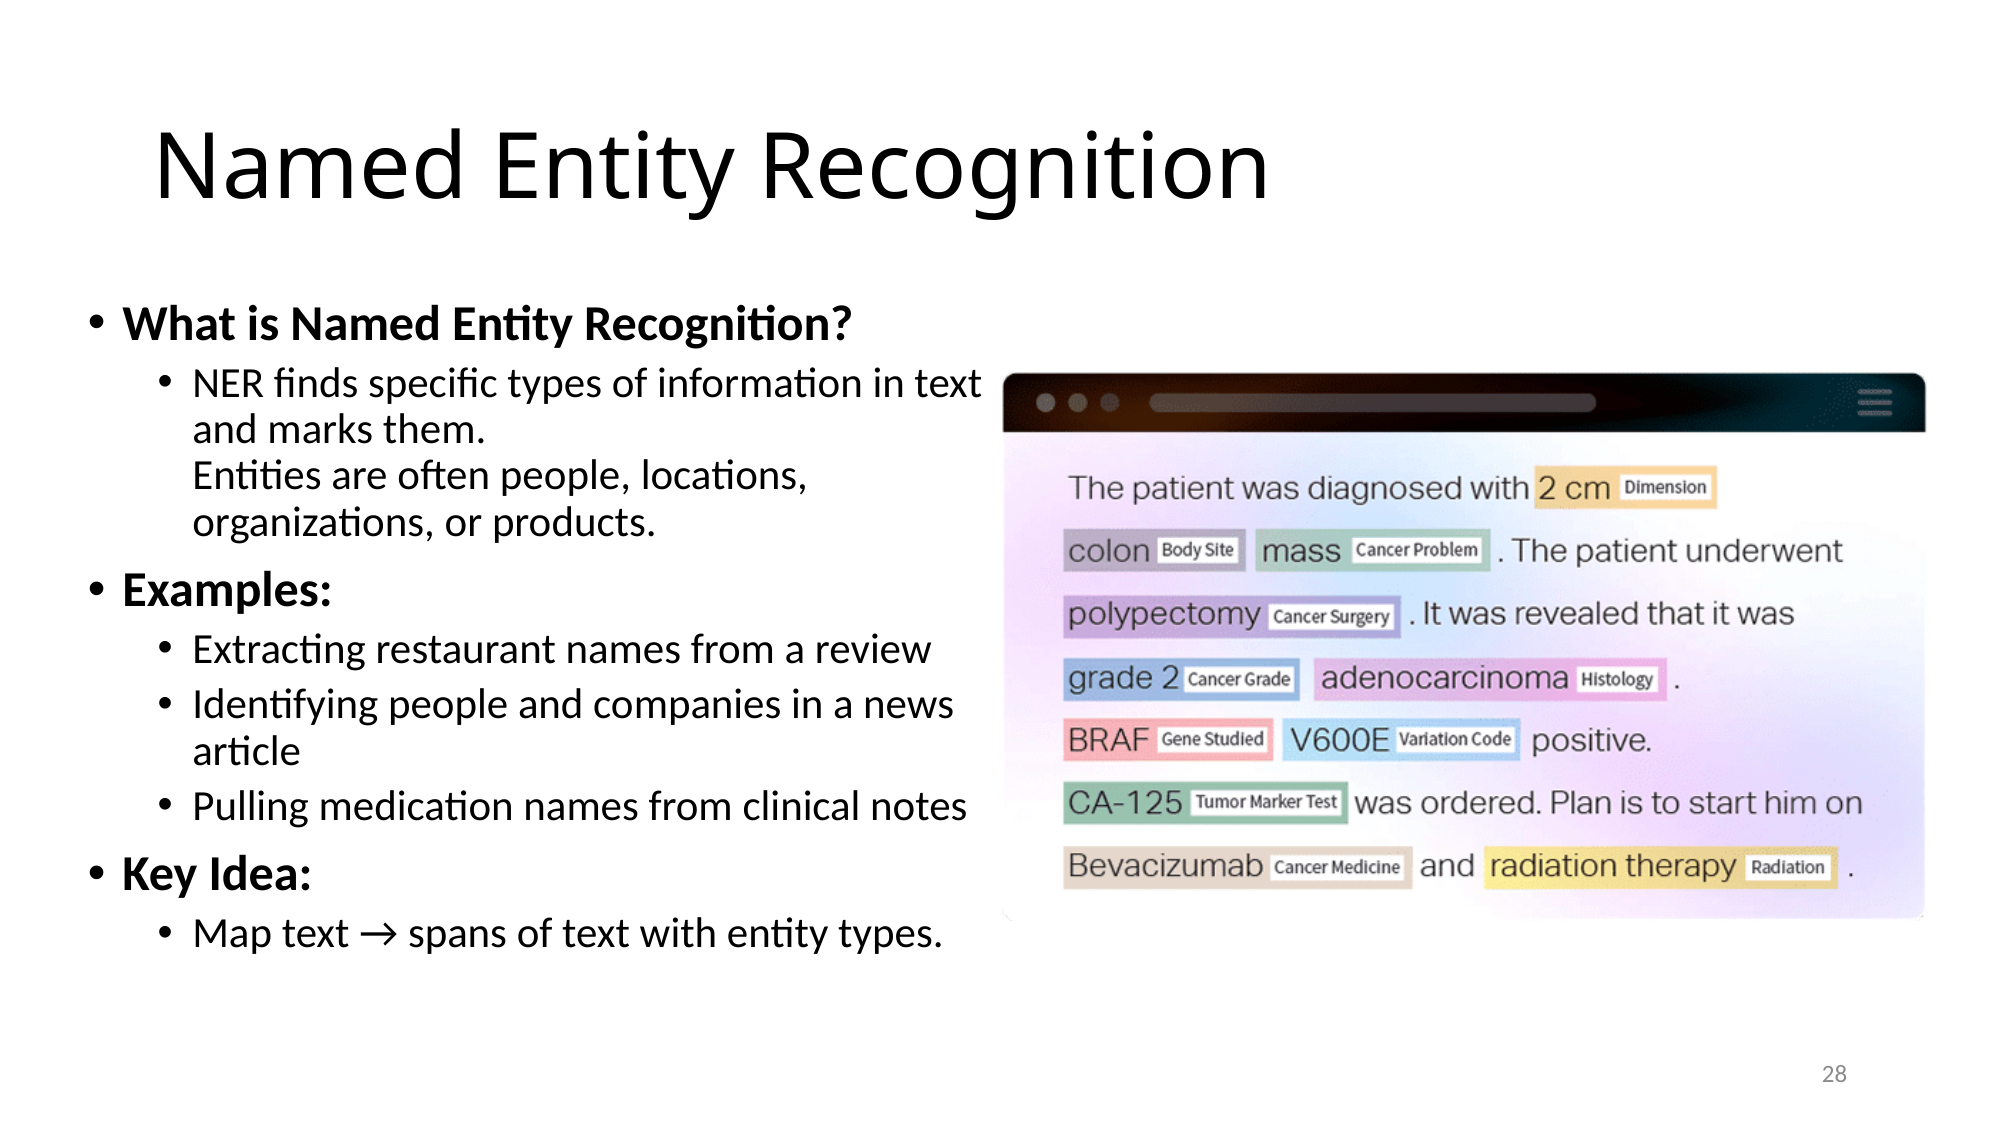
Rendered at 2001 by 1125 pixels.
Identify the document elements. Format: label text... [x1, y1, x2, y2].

slide_number 28 [1412, 1042, 1863, 1103]
picture [1001, 371, 1928, 922]
title Named Entity Recognition [137, 59, 1863, 278]
list What is Named Entity Recognition? NER finds specific types of information in text and marks them. Entities are often people, locations, organizations, or products. Examples: Extracting restaurant names from a review Identifying people and companies in a news article Pulling medication names from clinical notes Key Idea: Map text → spans of text with entity types. [72, 289, 999, 1004]
